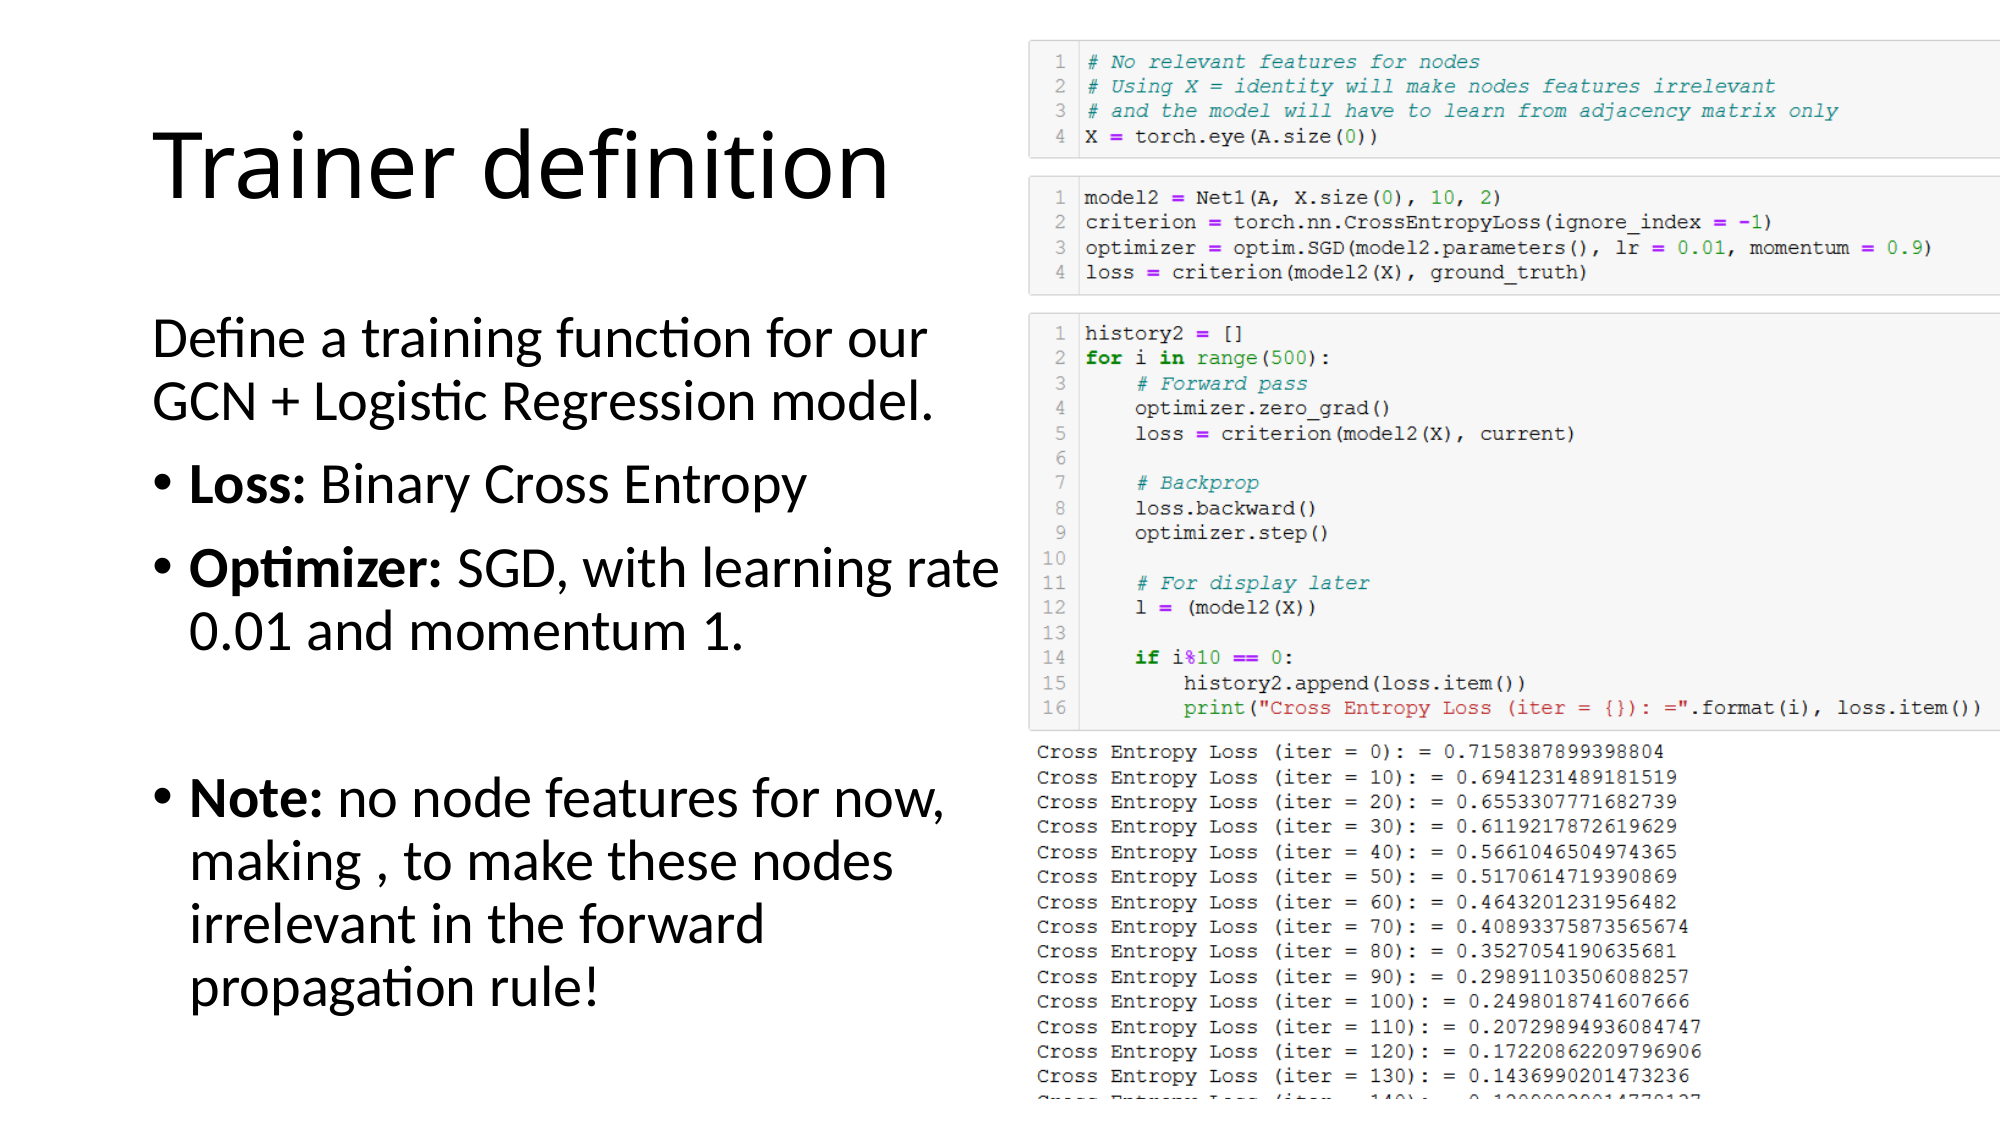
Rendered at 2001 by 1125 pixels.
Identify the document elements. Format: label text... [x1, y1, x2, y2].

title Trainer definition [137, 59, 1028, 278]
picture [1028, 39, 2000, 1099]
